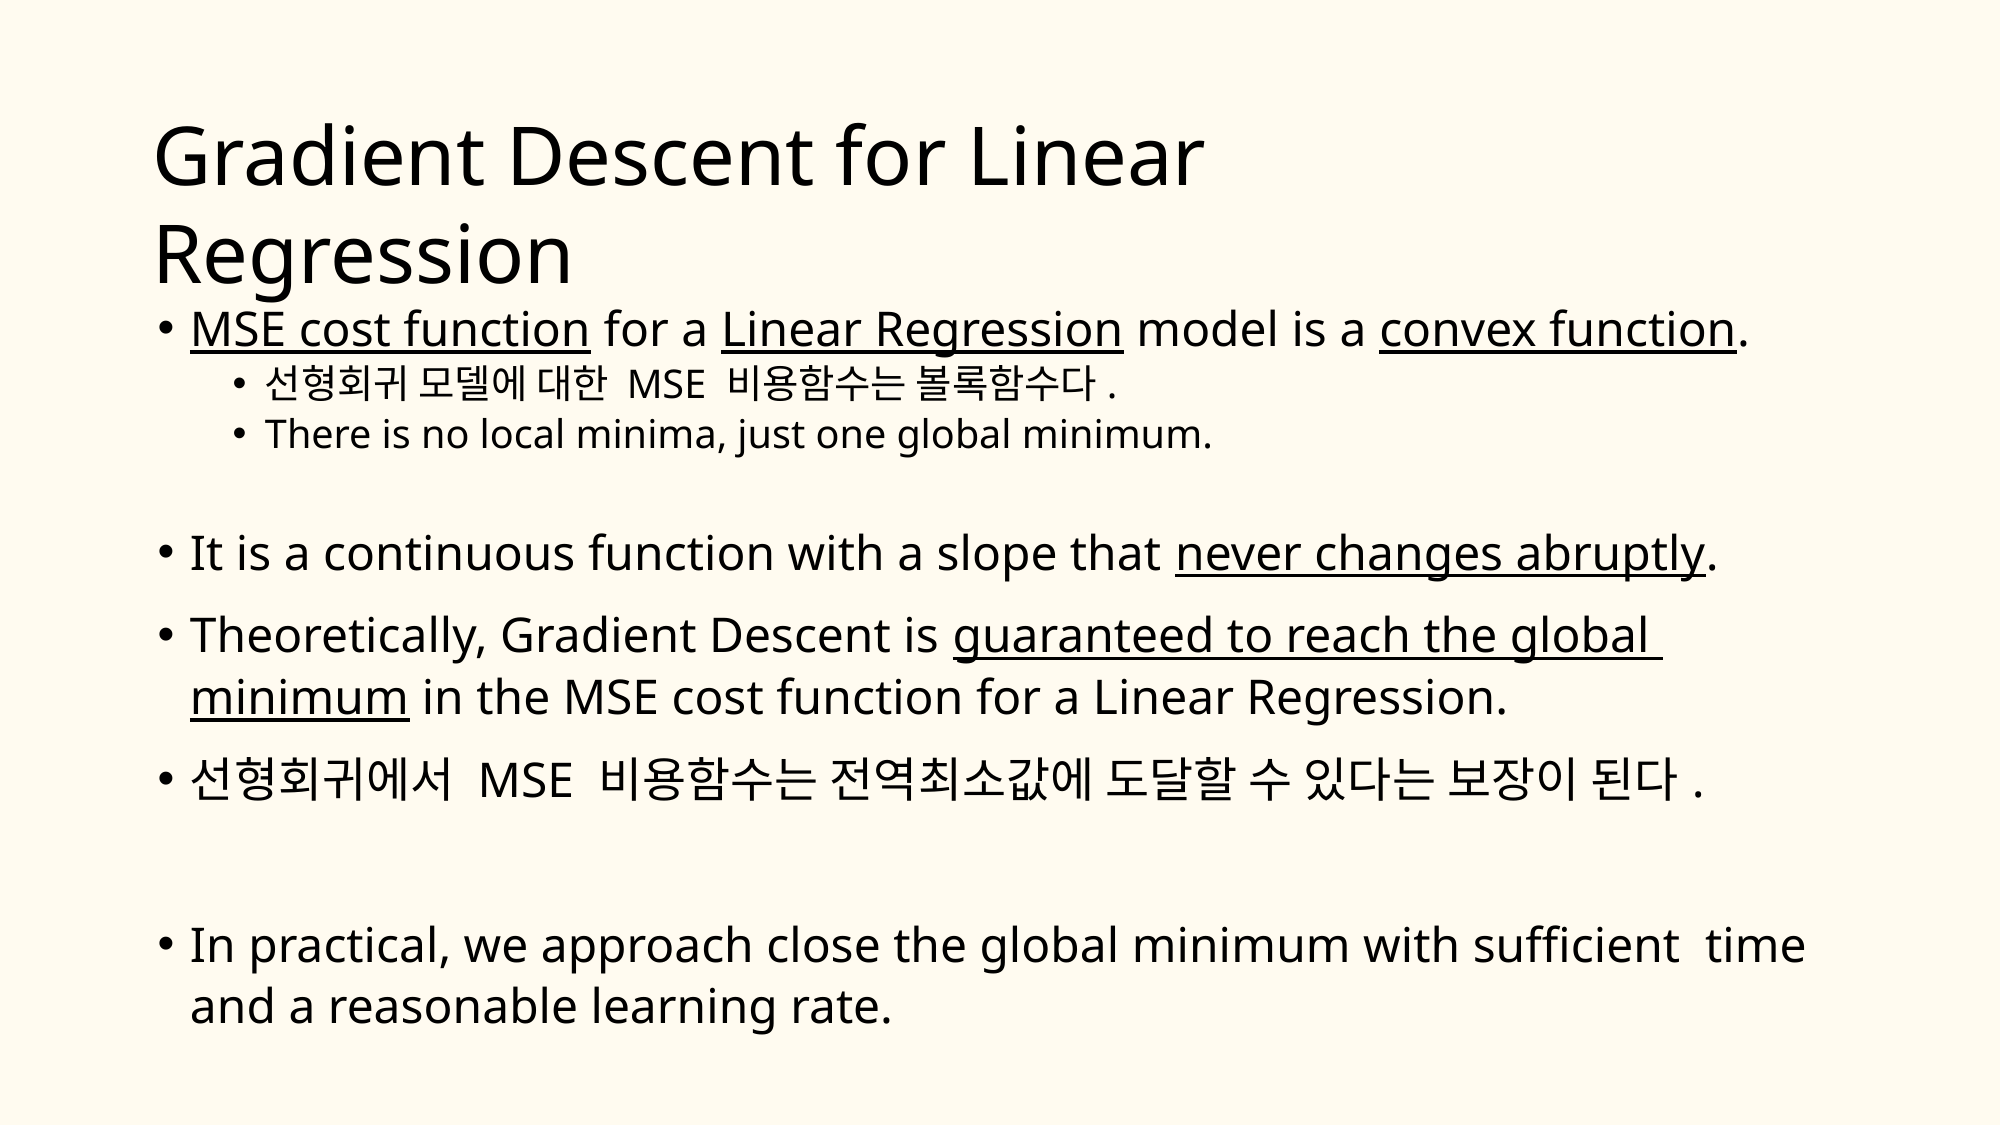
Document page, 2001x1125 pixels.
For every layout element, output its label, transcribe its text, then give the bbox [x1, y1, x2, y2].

title Gradient Descent for Linear Regression [150, 102, 1638, 296]
text_box MSE cost function for a Linear Regression model is a convex function. 선형회귀 모델에 대한 MSE 비용함수는 볼록함수다. There is no local minima, just one global minimum. It is a continuous function with a slope that never changes abruptly. Theoretically, Gradient Descent is guaranteed to reach the global minimum in the MSE cost function for a Linear Regression. 선형회귀에서 MSE 비용함수는 전역최소값에 도달할 수 있다는 보장이 된다. In practical, we approach close the global minimum with sufficient time and a reasonable learning rate. [150, 296, 1948, 1034]
